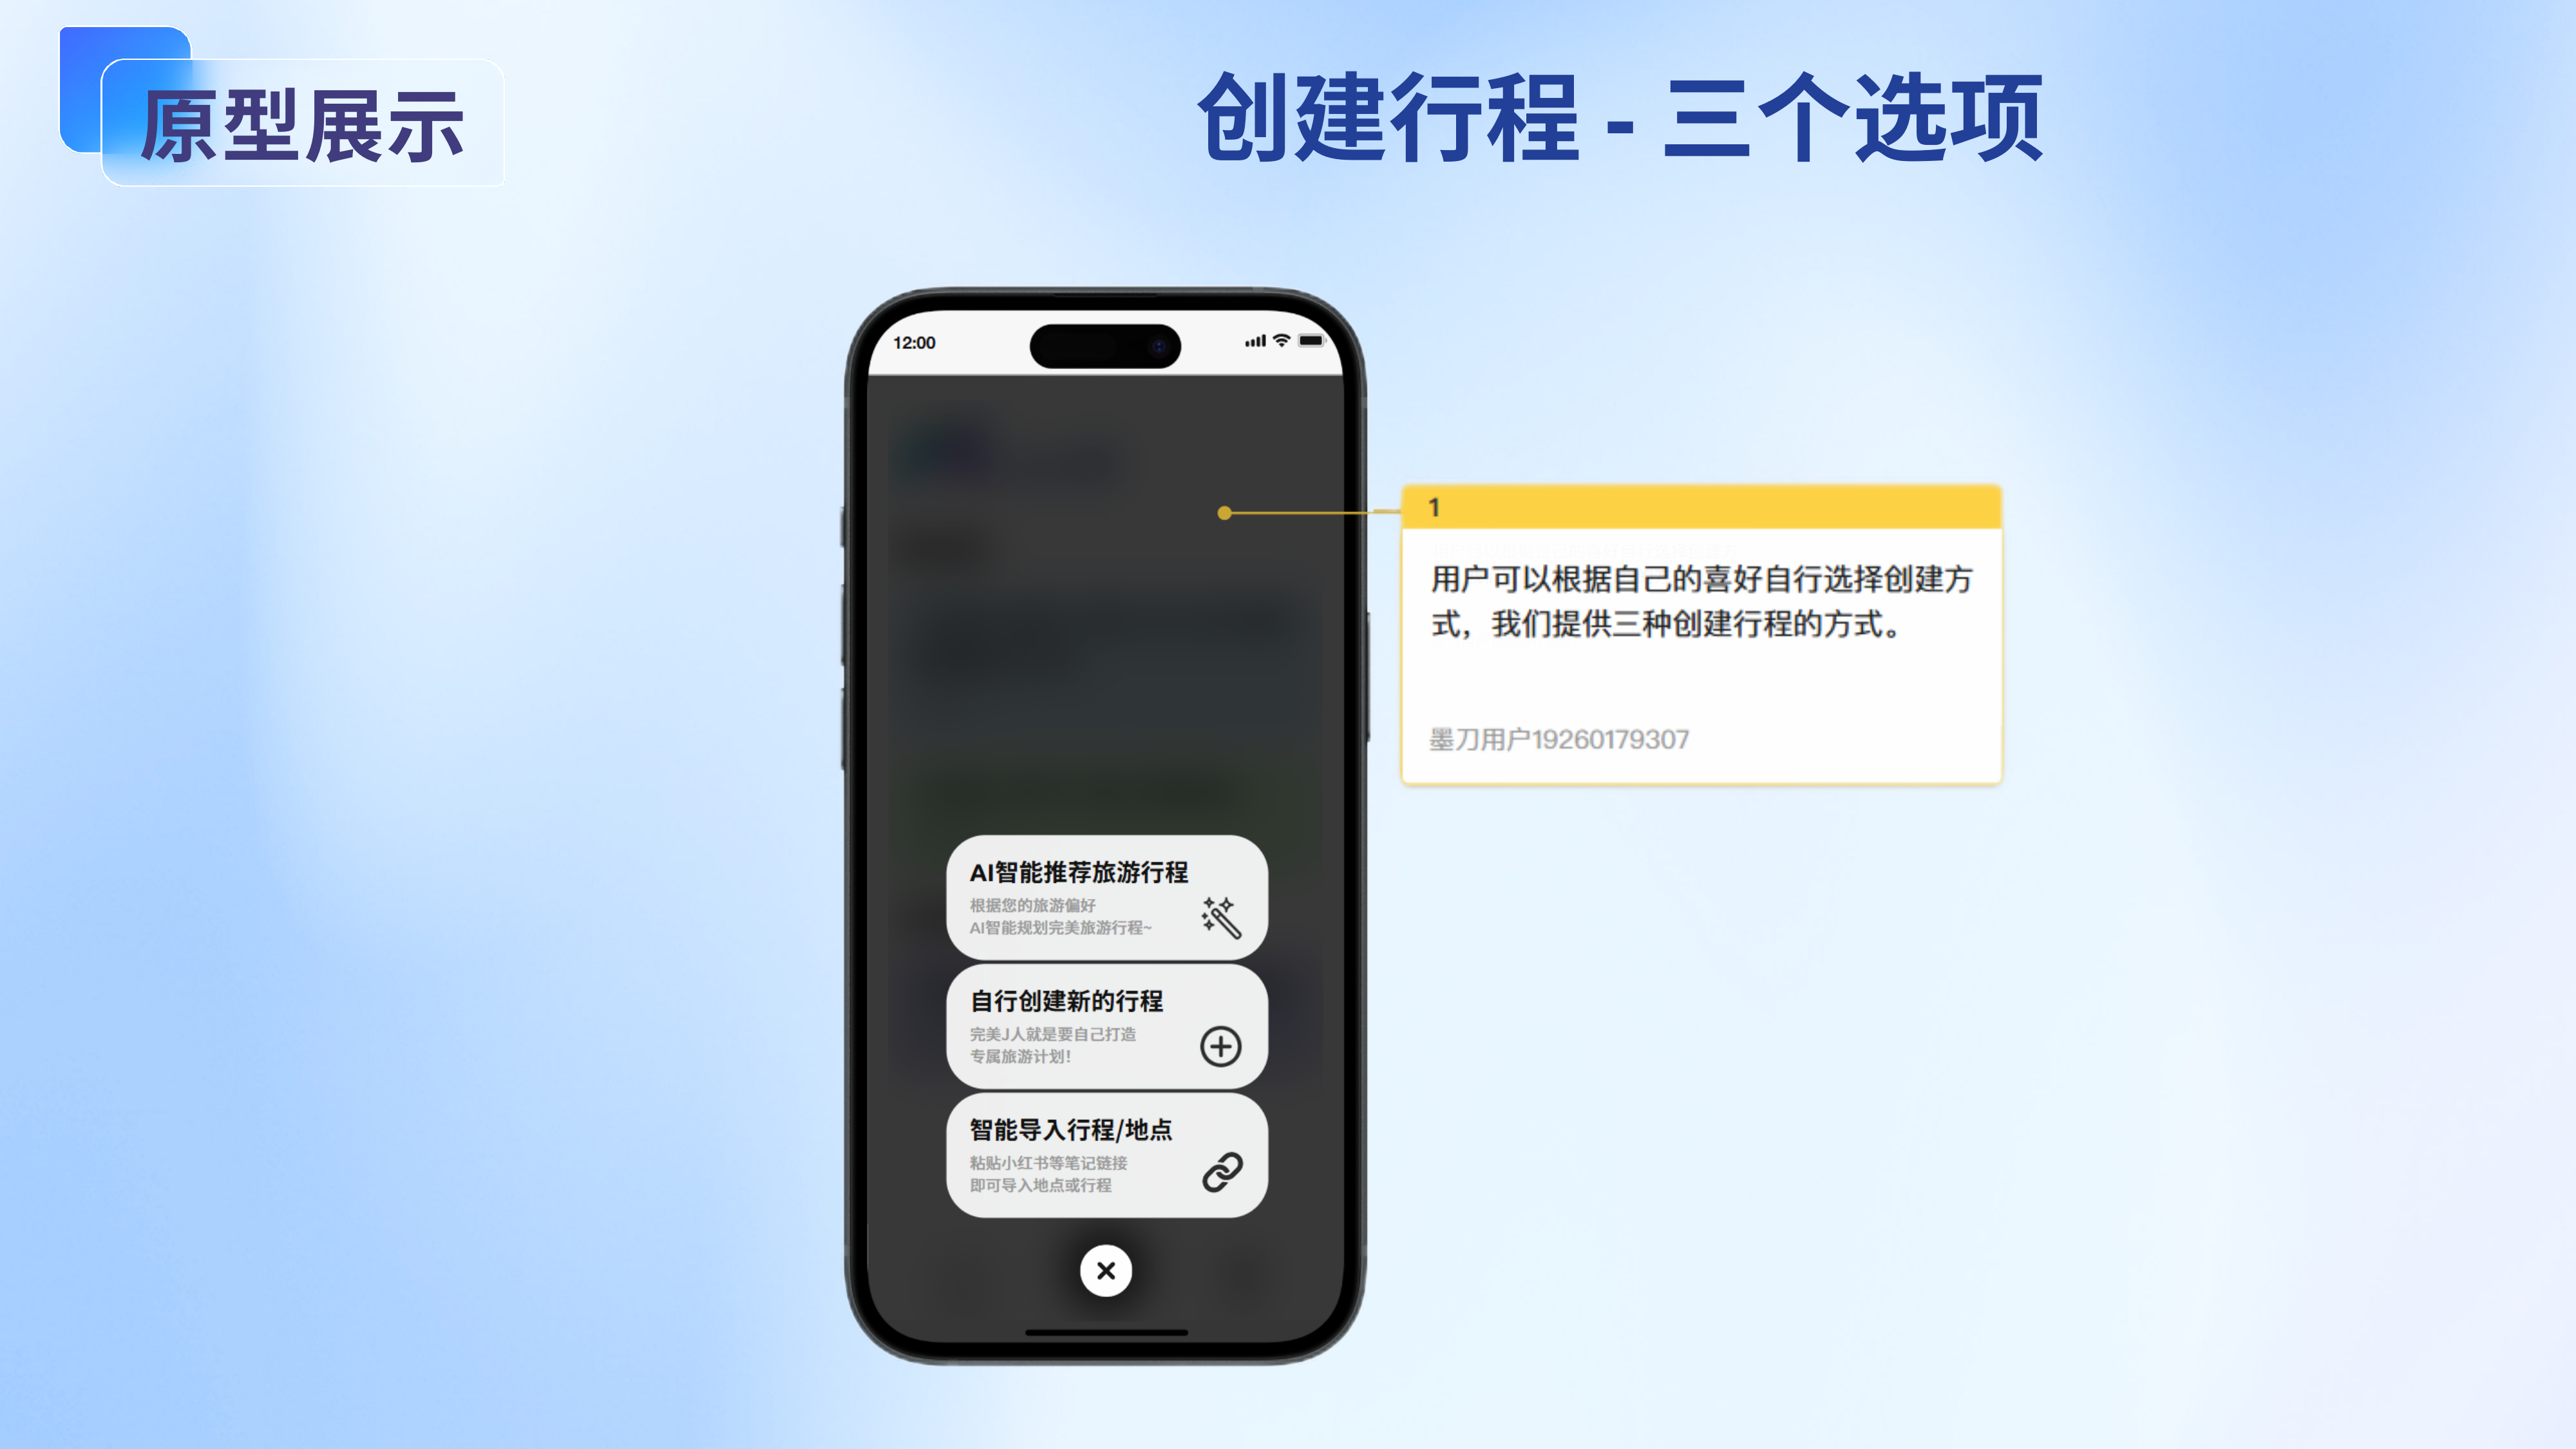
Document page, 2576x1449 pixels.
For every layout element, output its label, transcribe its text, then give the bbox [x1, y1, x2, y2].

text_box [57, 25, 522, 187]
text_box 创建行程-三个选项 [1186, 52, 2407, 178]
picture [0, 0, 2576, 1449]
